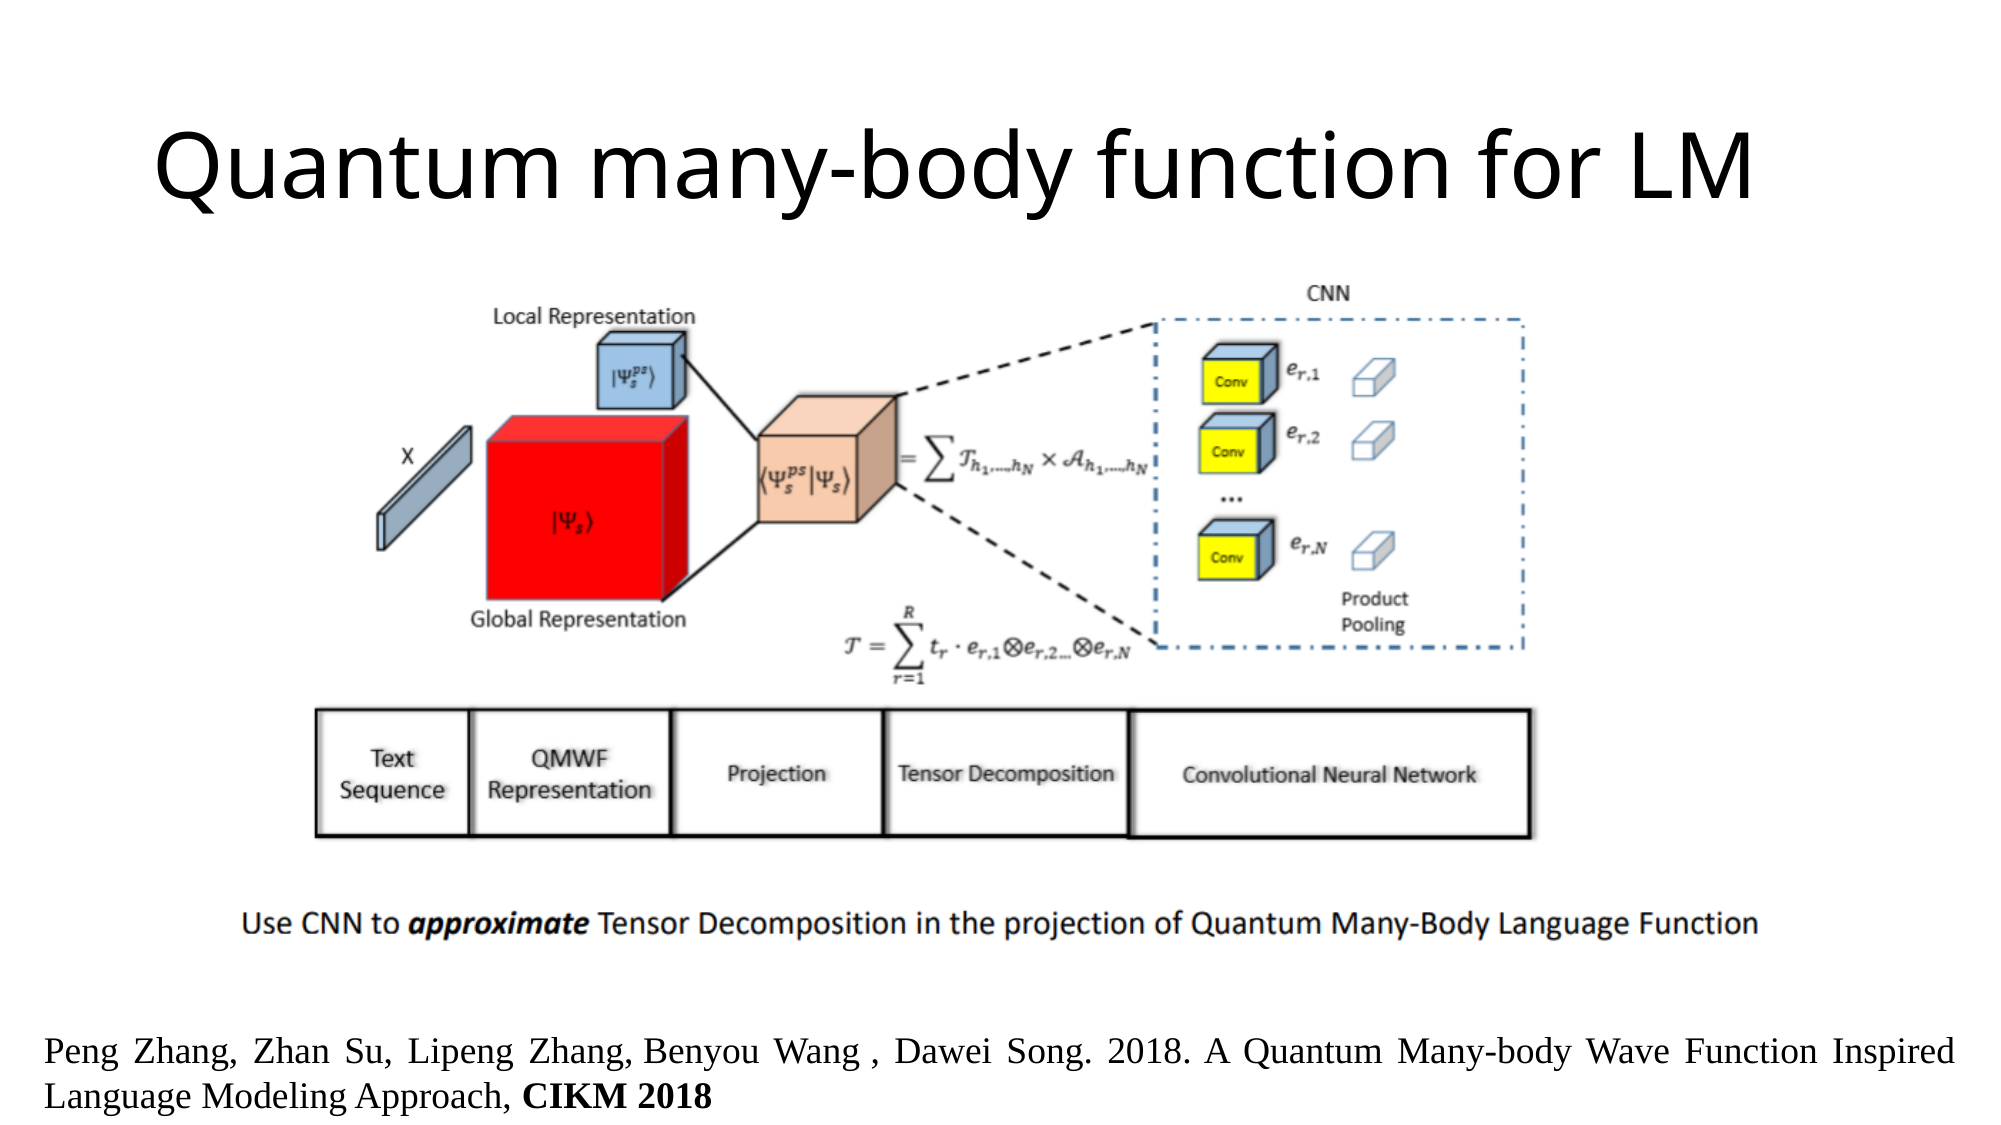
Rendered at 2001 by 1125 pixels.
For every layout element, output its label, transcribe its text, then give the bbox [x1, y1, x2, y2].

text_box Peng Zhang, Zhan Su, Lipeng Zhang, Benyou Wang , Dawei Song. 2018. A Quantum Many-body Wave Function Inspired Language Modeling Approach, CIKM 2018 [29, 1018, 1971, 1124]
title Quantum many-body function for LM [137, 59, 1863, 278]
picture [171, 227, 1829, 961]
